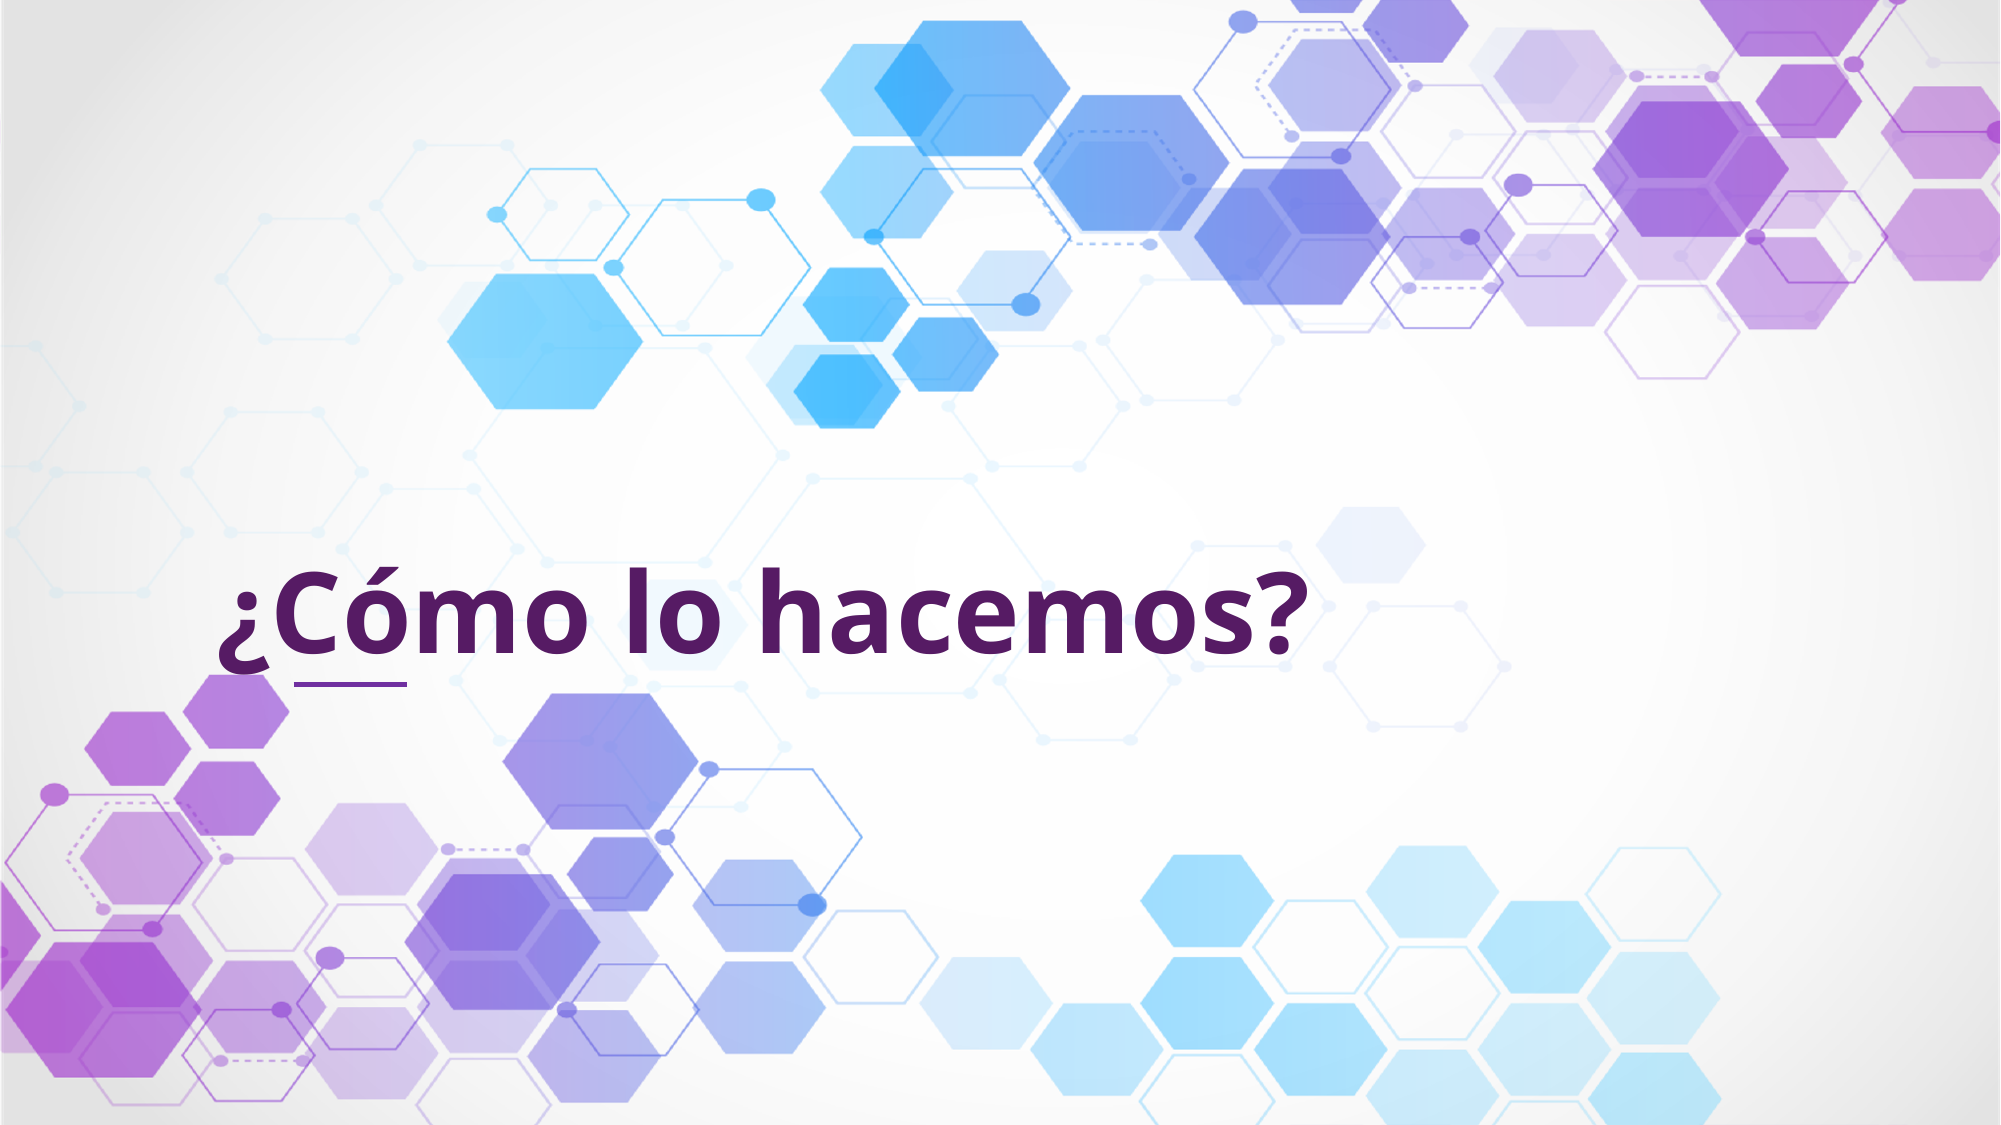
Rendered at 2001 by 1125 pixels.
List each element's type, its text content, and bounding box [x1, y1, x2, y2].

text_box ¿Cómo lo hacemos? [216, 540, 1311, 676]
picture [0, 0, 2001, 1125]
